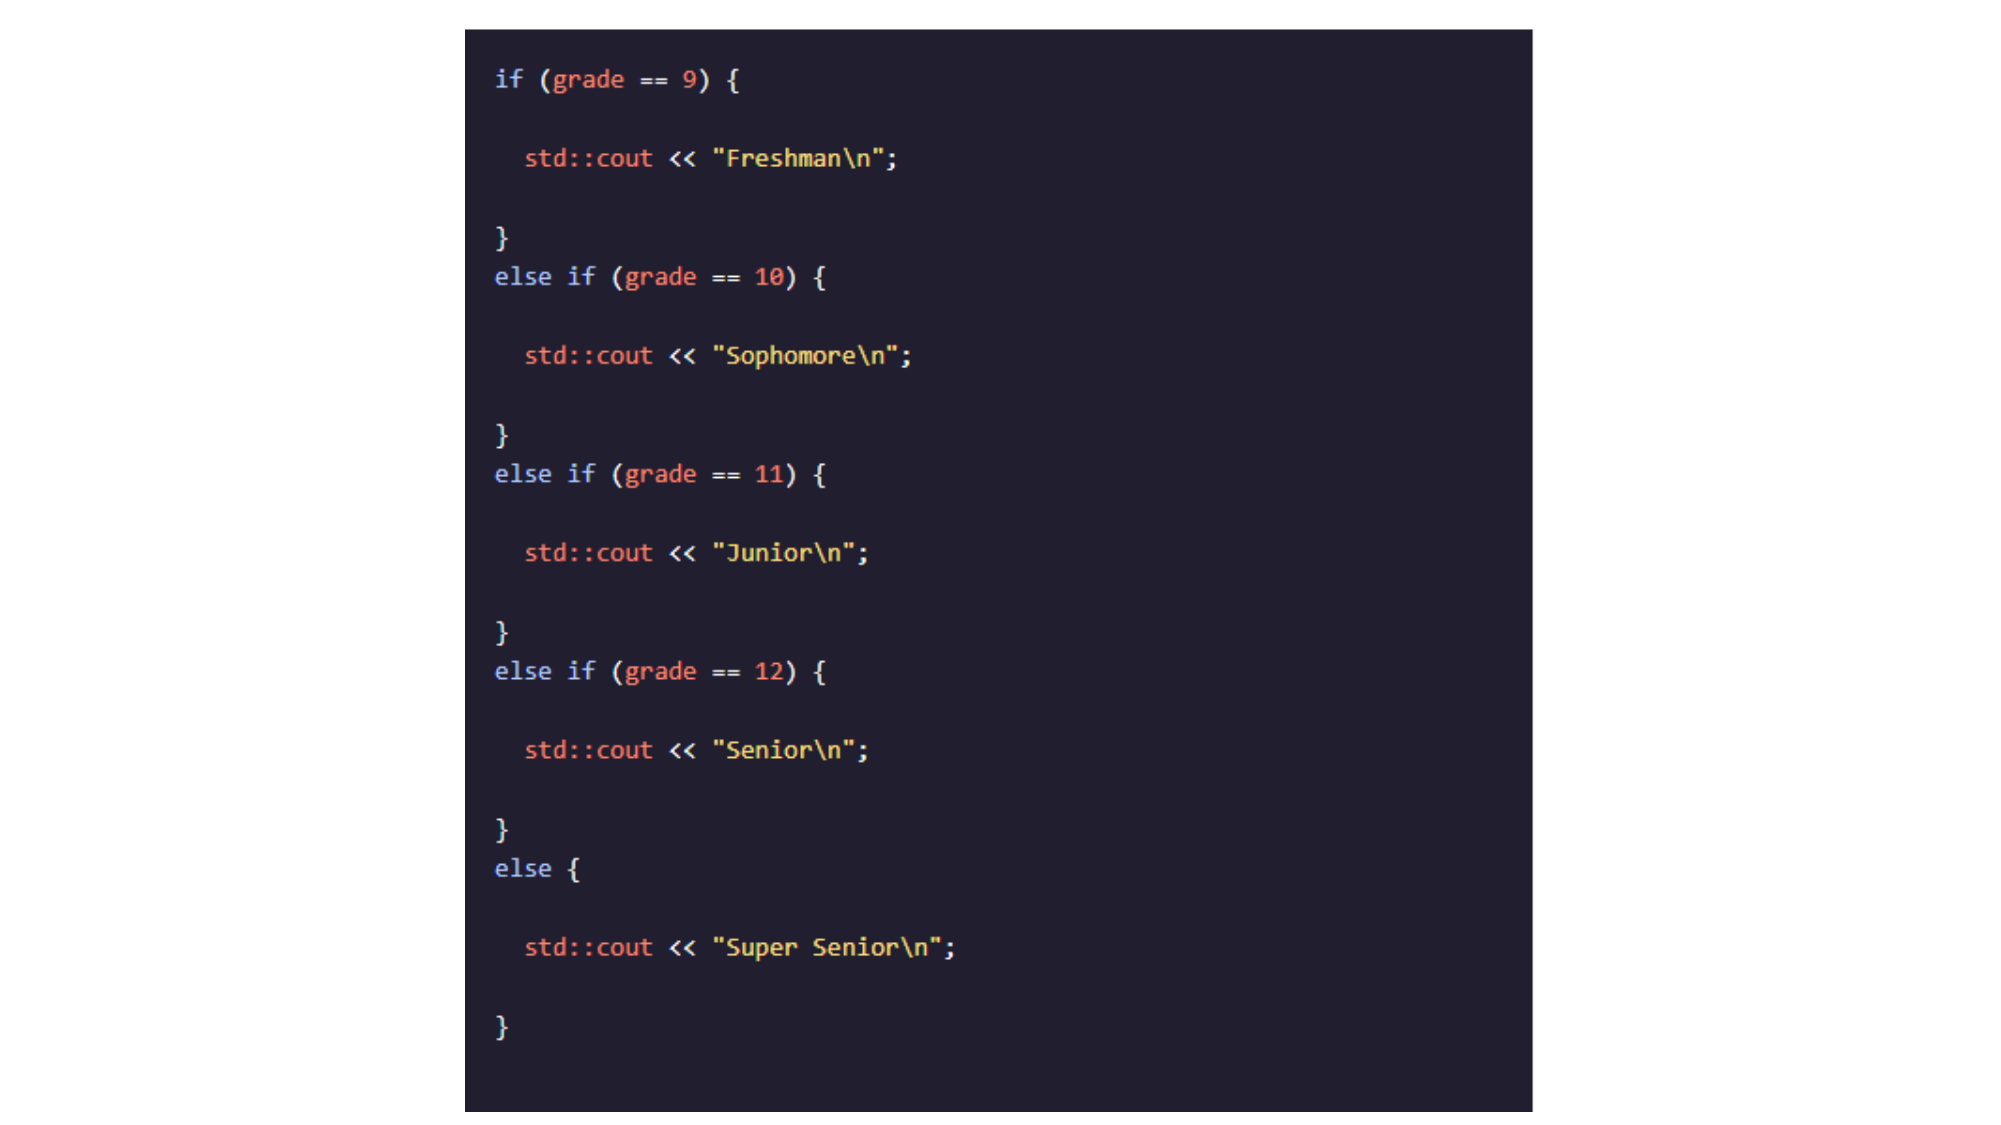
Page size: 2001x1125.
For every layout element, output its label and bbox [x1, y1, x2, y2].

picture [465, 28, 1535, 1112]
